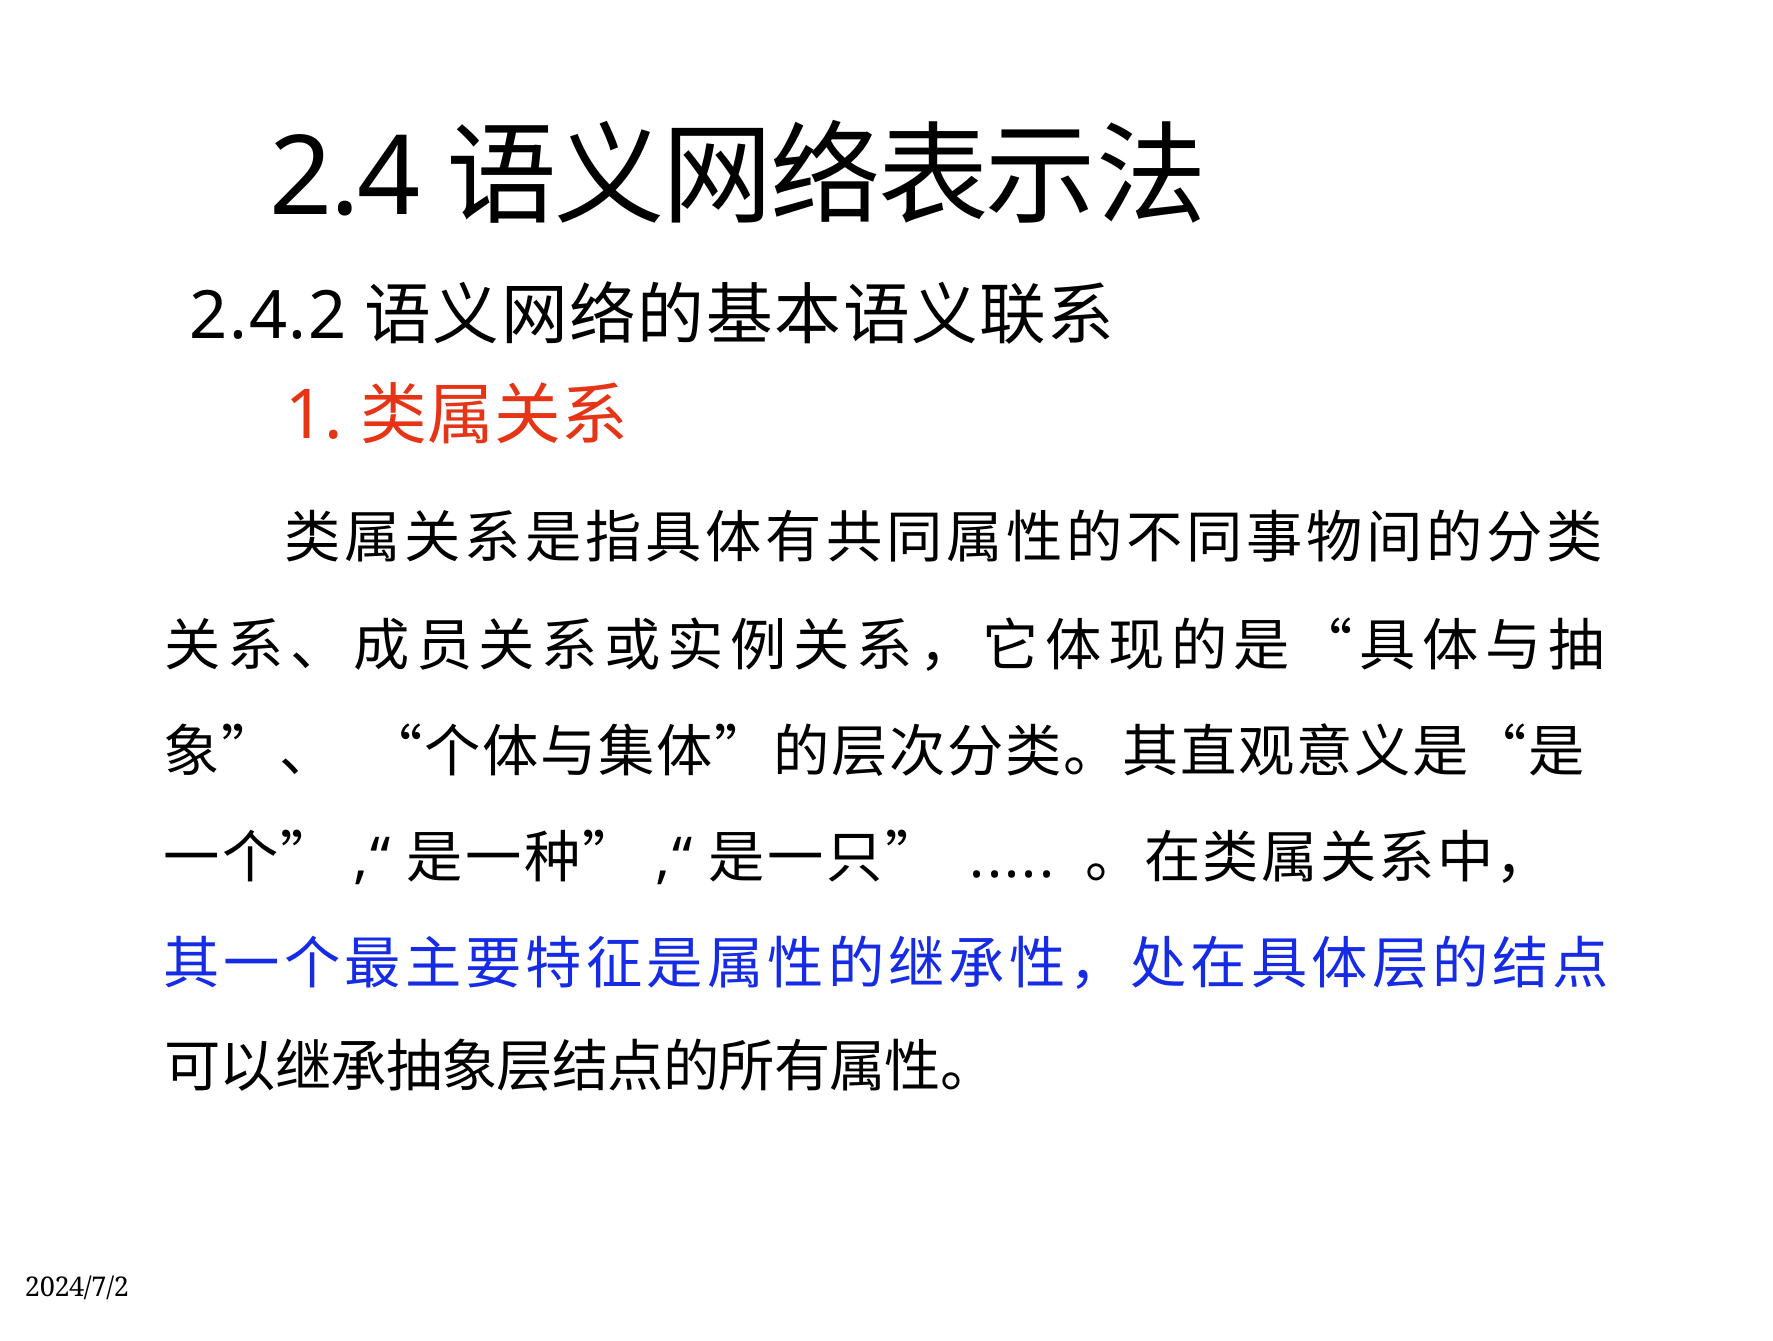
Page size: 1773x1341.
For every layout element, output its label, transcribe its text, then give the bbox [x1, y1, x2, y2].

text_box 2024/7/2 [22, 1268, 134, 1305]
text_box 2.4语义网络表示法 2.4.2语义网络的基本语义联系 1.类属关系 类属关系是指具体有共同属性的不同事物间的分类 关系、成员关系或实例关系，它体现的是“具体与抽 象”、 “个体与集体”的层次分类。其直观意义是“是 一个”,“是一种”,“是一只” ..... 。在类属关系中， 其一个最主要特征是属性的继承性，处在具体层的结点 可以继承抽象层结点的所有属性。 [160, 101, 1661, 1102]
